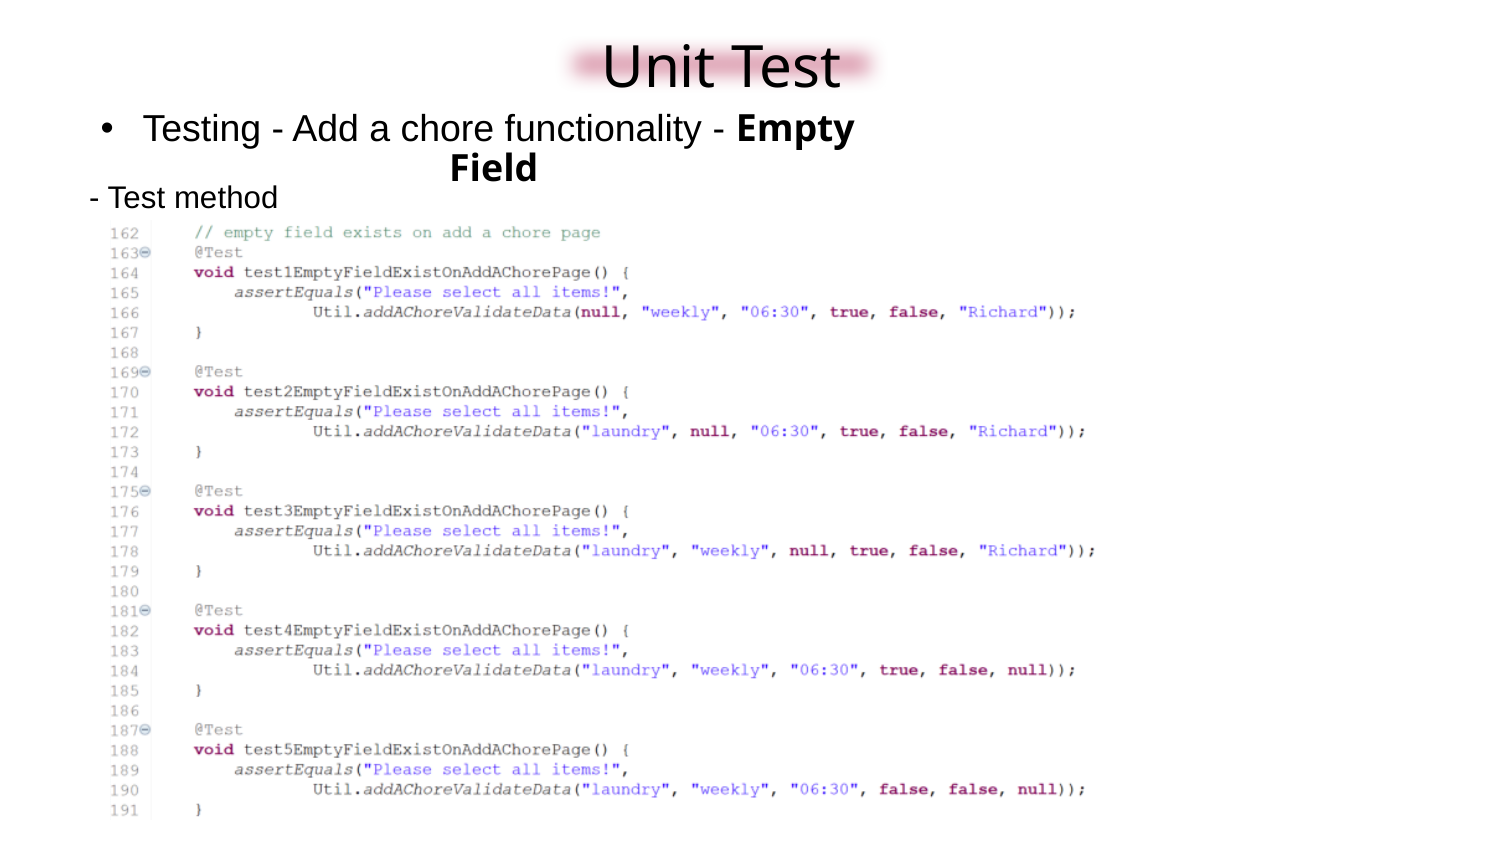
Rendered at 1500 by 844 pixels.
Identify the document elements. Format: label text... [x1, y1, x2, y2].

text_box Testing - Add a chore functionality - Empty Field [43, 119, 912, 179]
text_box - Test method [77, 168, 300, 228]
picture [110, 220, 1164, 823]
